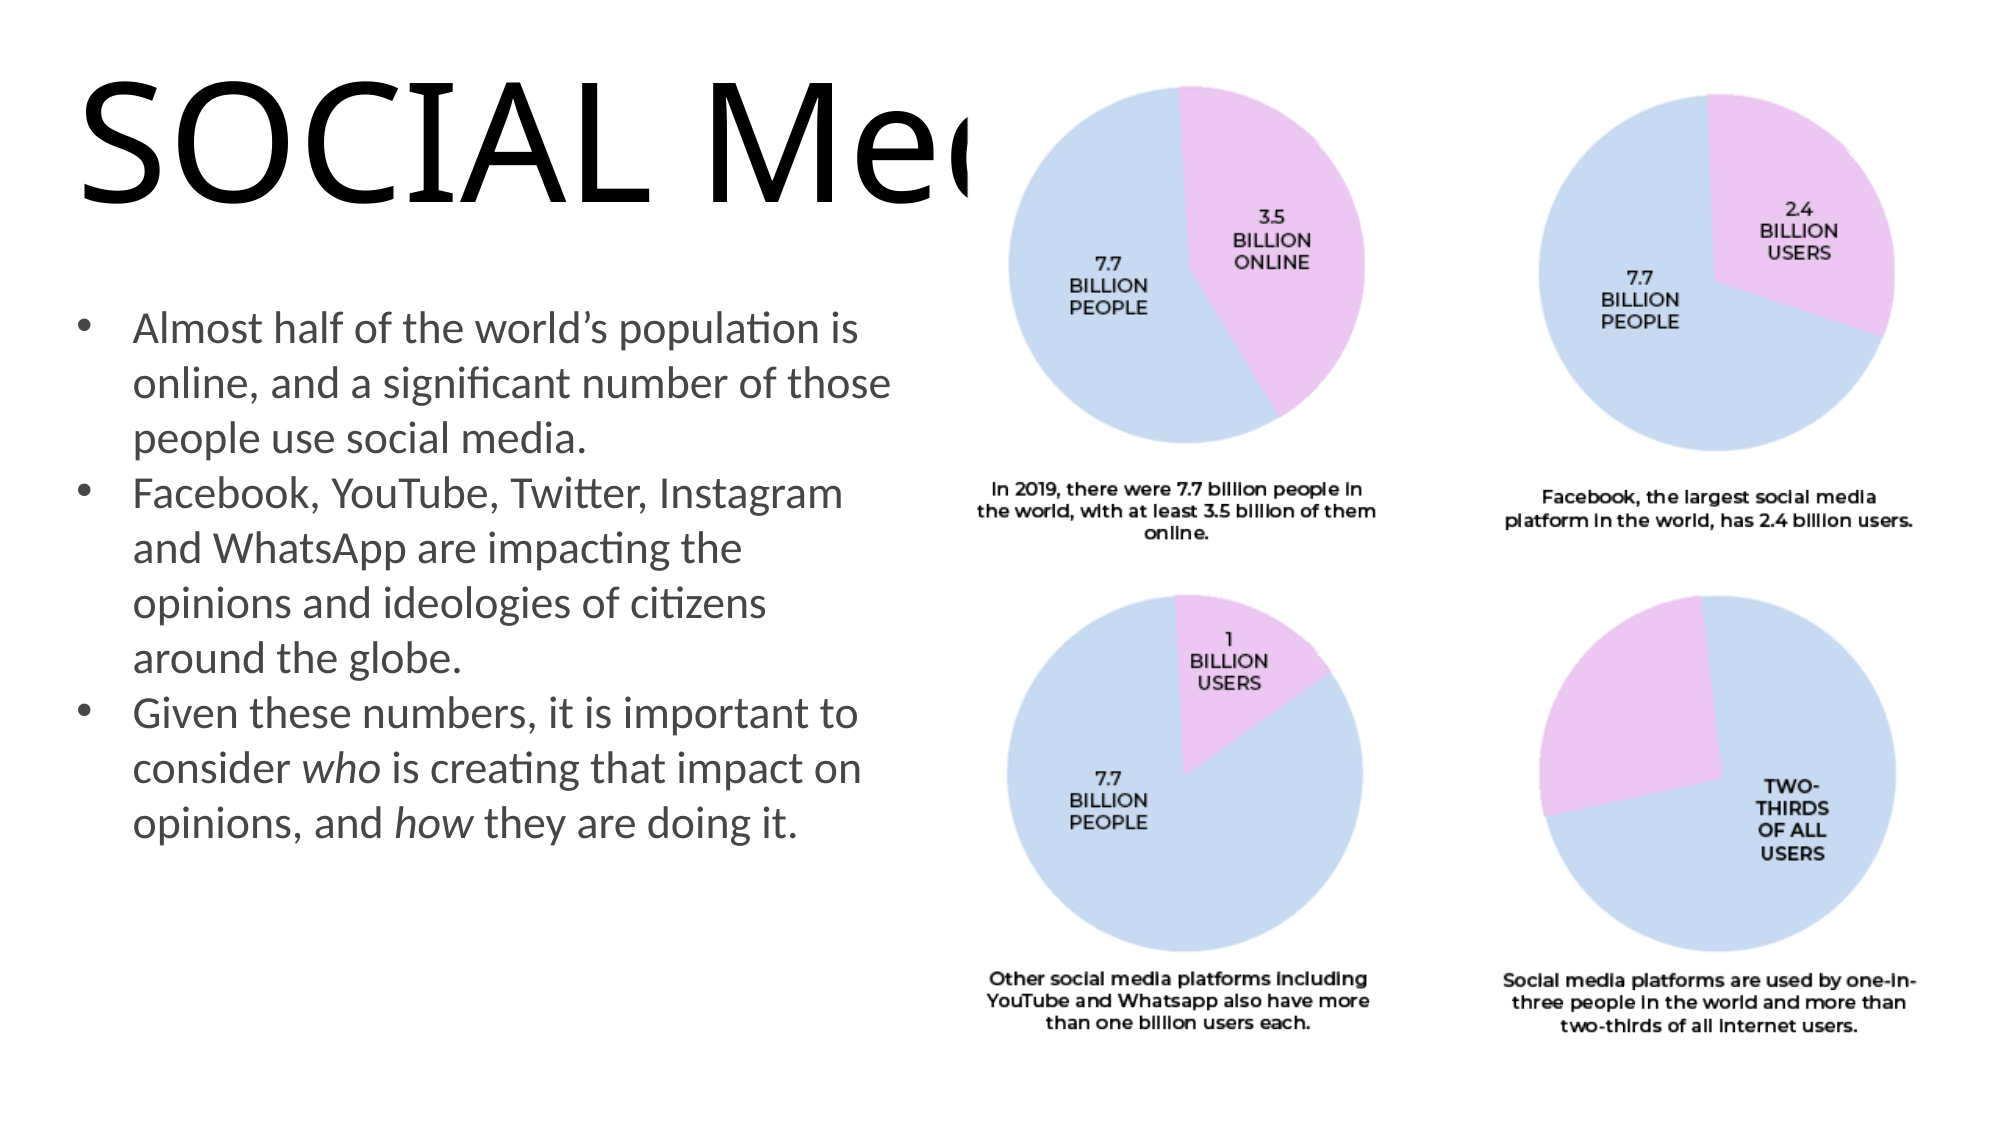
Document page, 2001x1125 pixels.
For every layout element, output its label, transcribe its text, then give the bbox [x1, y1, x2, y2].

text_box Almost half of the world’s population is online, and a significant number of those people use social media. Facebook, YouTube, Twitter, Instagram and WhatsApp are impacting the opinions and ideologies of citizens around the globe. Given these numbers, it is important to consider who is creating that impact on opinions, and how they are doing it. [61, 290, 909, 855]
picture [946, 55, 1967, 1086]
title SOCIAL Media [61, 39, 1787, 257]
